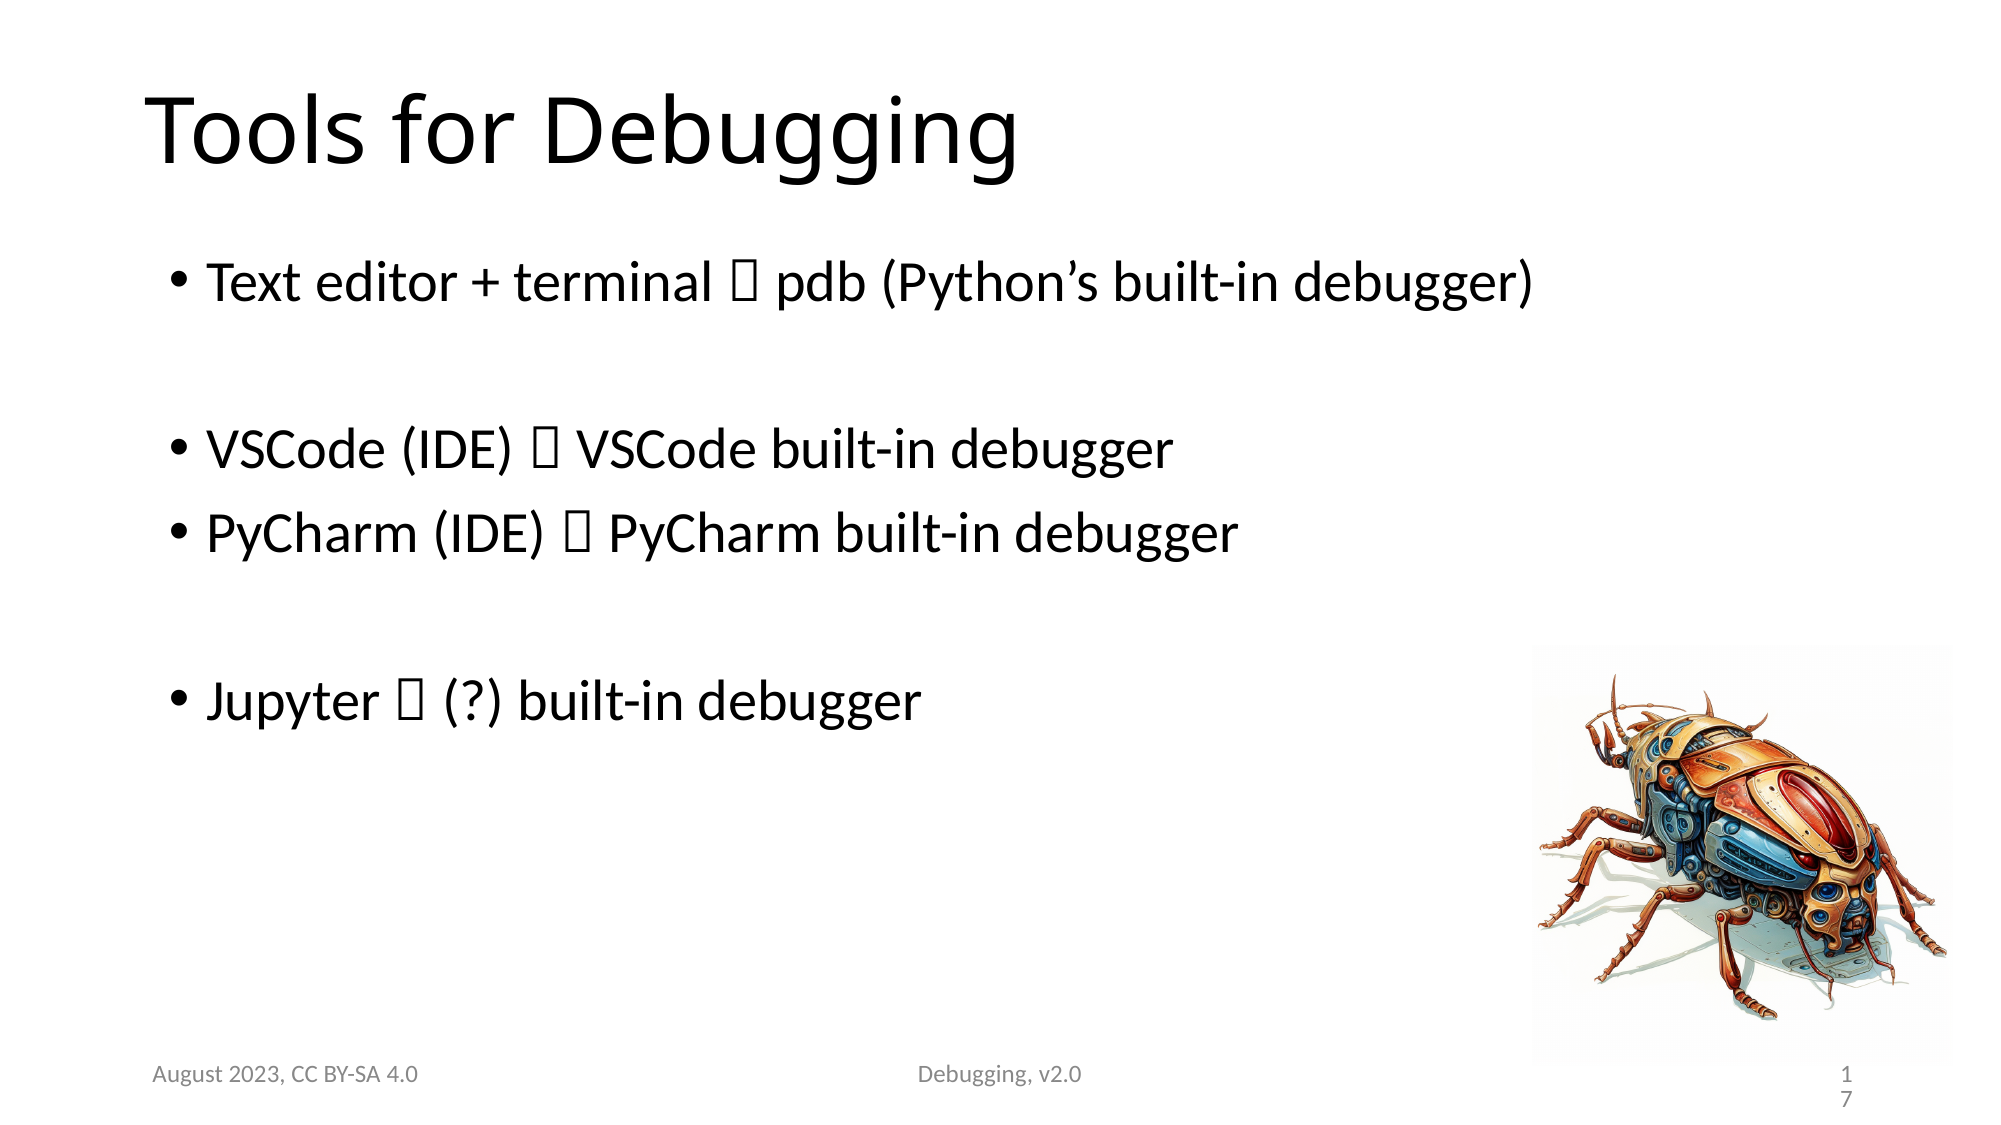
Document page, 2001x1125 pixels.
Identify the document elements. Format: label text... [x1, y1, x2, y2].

slide_number 17 [1832, 1066, 1863, 1094]
title Tools for Debugging [136, 59, 1863, 209]
picture [1531, 644, 1953, 1066]
list Text editor + terminal  pdb (Python’s built-in debugger) VSCode (IDE)  VSCode built-in debugger PyCharm (IDE)  PyCharm built-in debugger Jupyter  (?) built-in debugger [160, 243, 1667, 1014]
text_box August 2023, CC BY-SA 4.0 [144, 1050, 580, 1095]
text_box Debugging, v2.0 [669, 1050, 1330, 1095]
